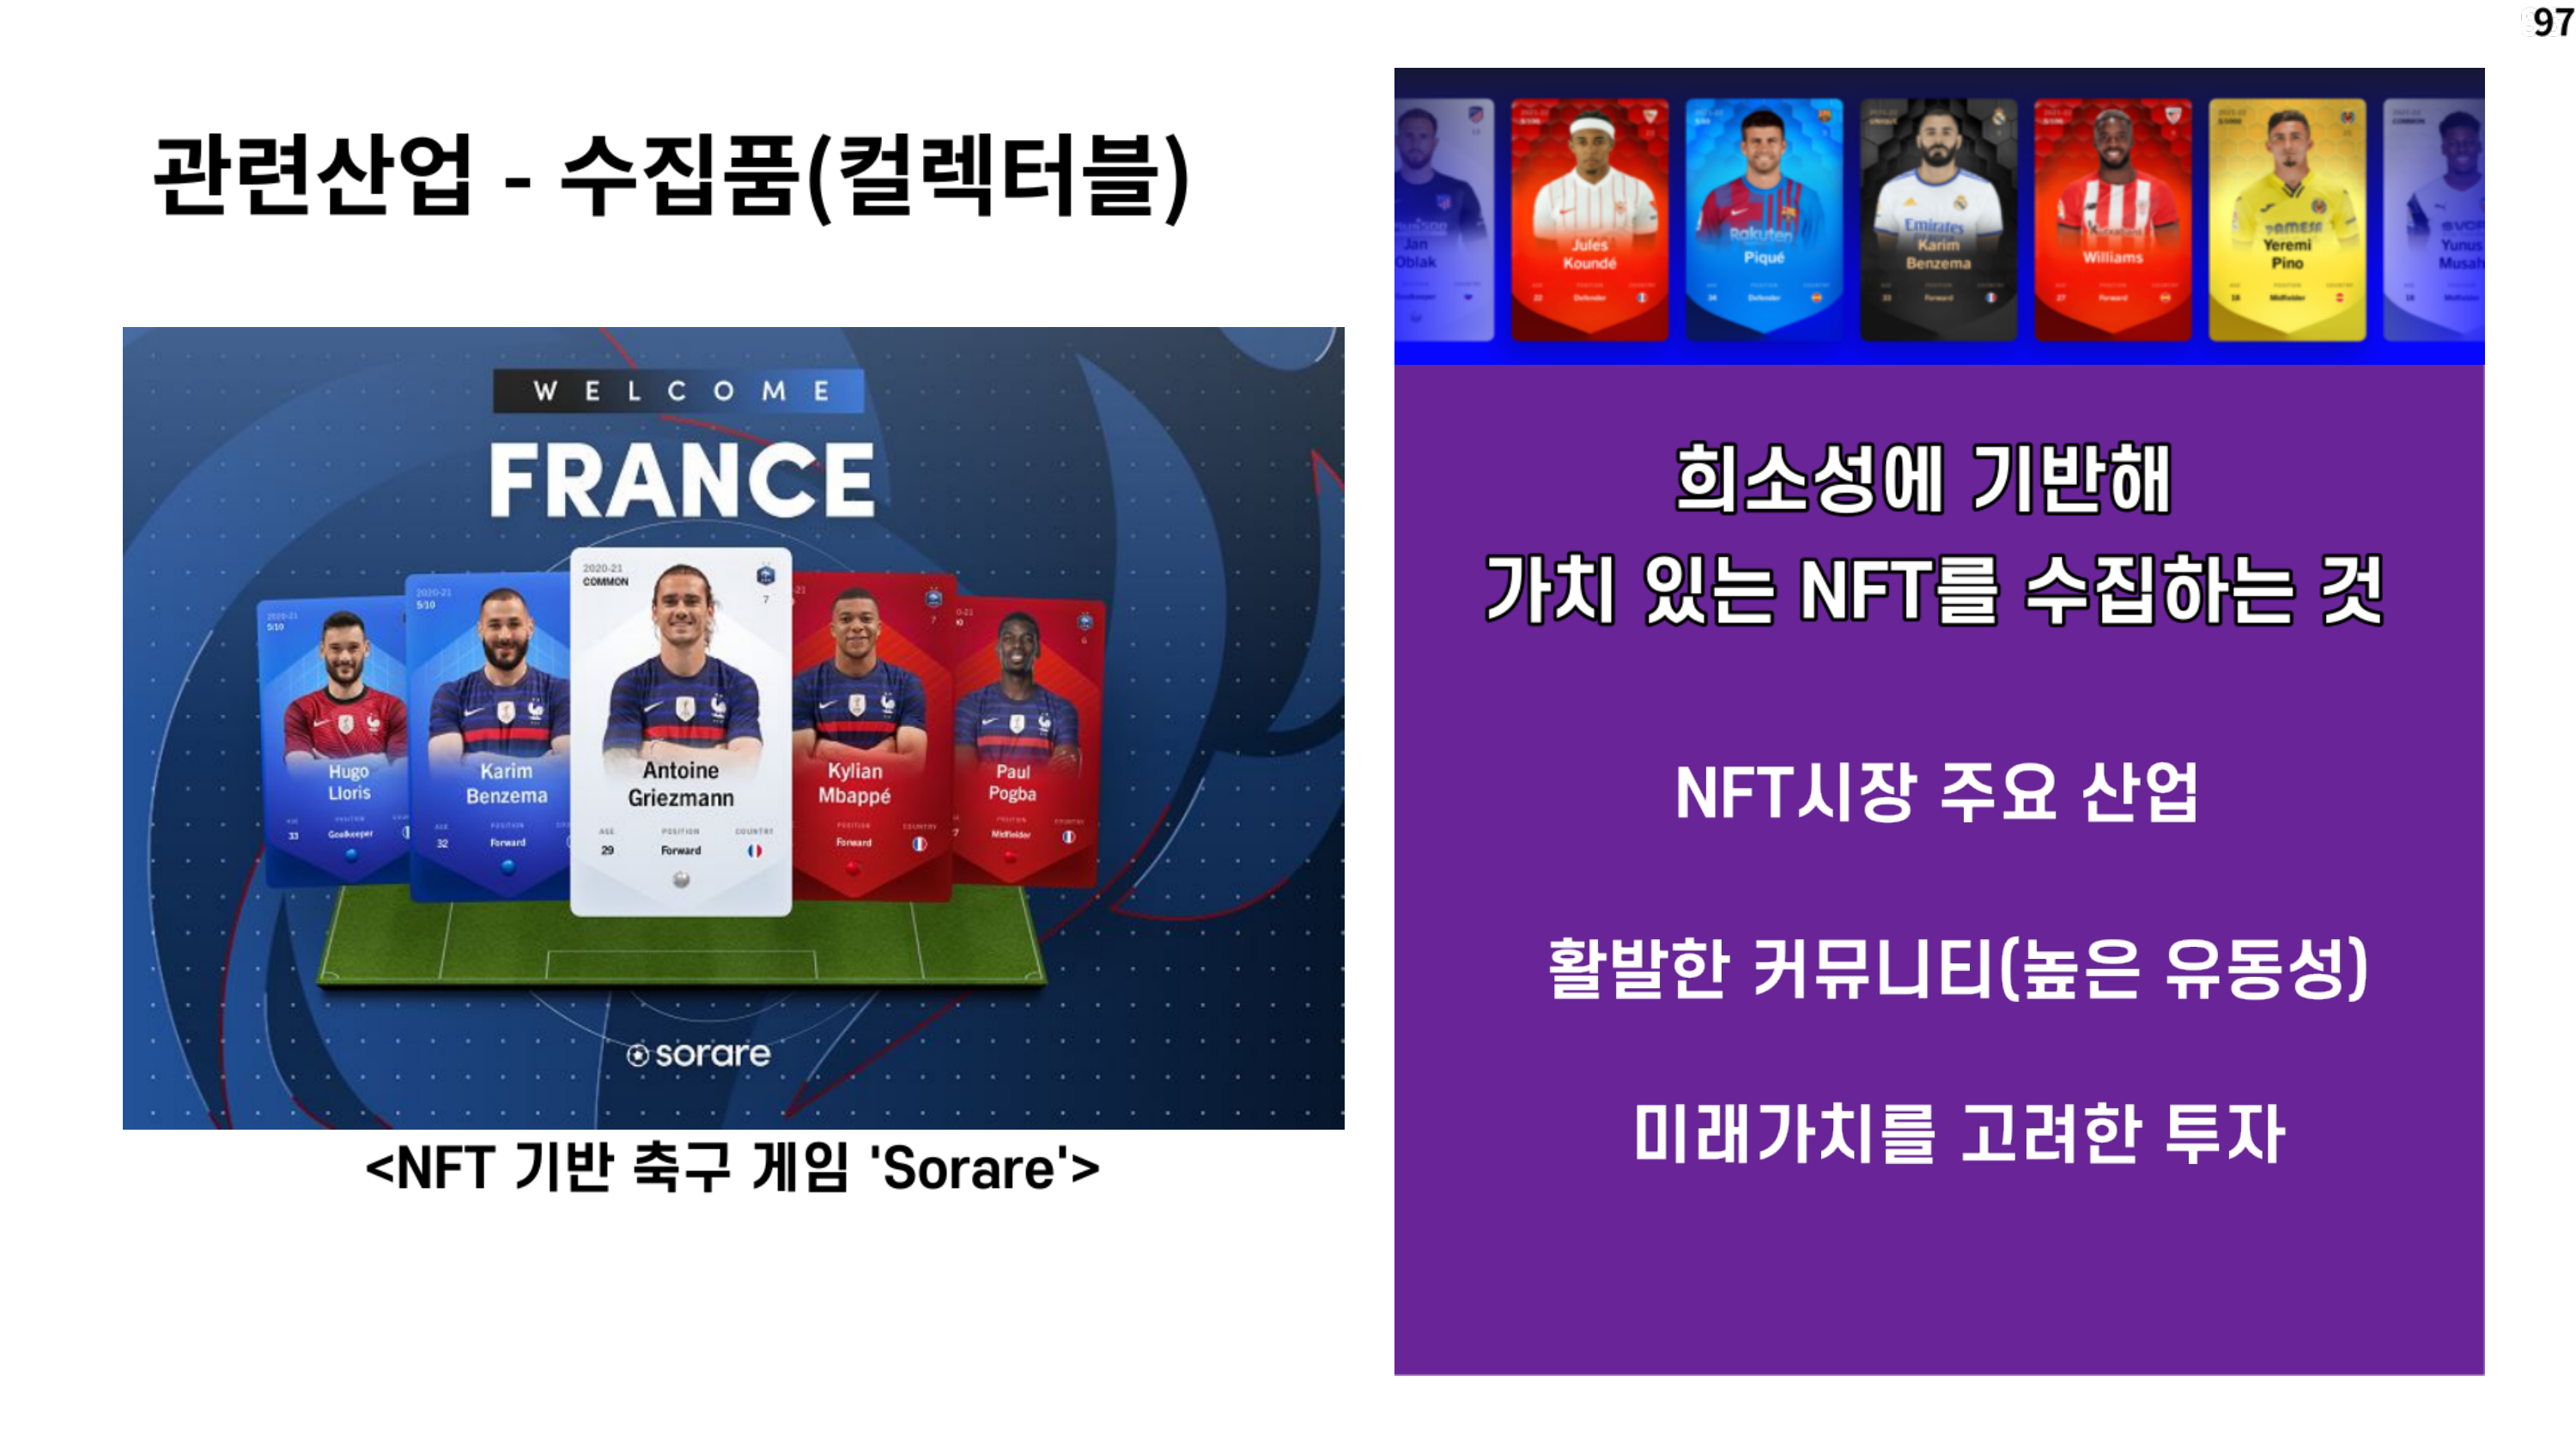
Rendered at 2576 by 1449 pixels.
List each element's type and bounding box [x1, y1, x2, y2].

picture [343, 1130, 1124, 1218]
picture [2515, 0, 2576, 66]
picture [1432, 738, 2228, 853]
picture [1432, 1079, 2318, 1195]
text_box [1394, 68, 2485, 366]
text_box [122, 327, 1345, 1130]
picture [1432, 915, 2398, 1033]
text_box [1394, 371, 2485, 1376]
picture [1389, 402, 2469, 712]
picture [138, 95, 1230, 263]
